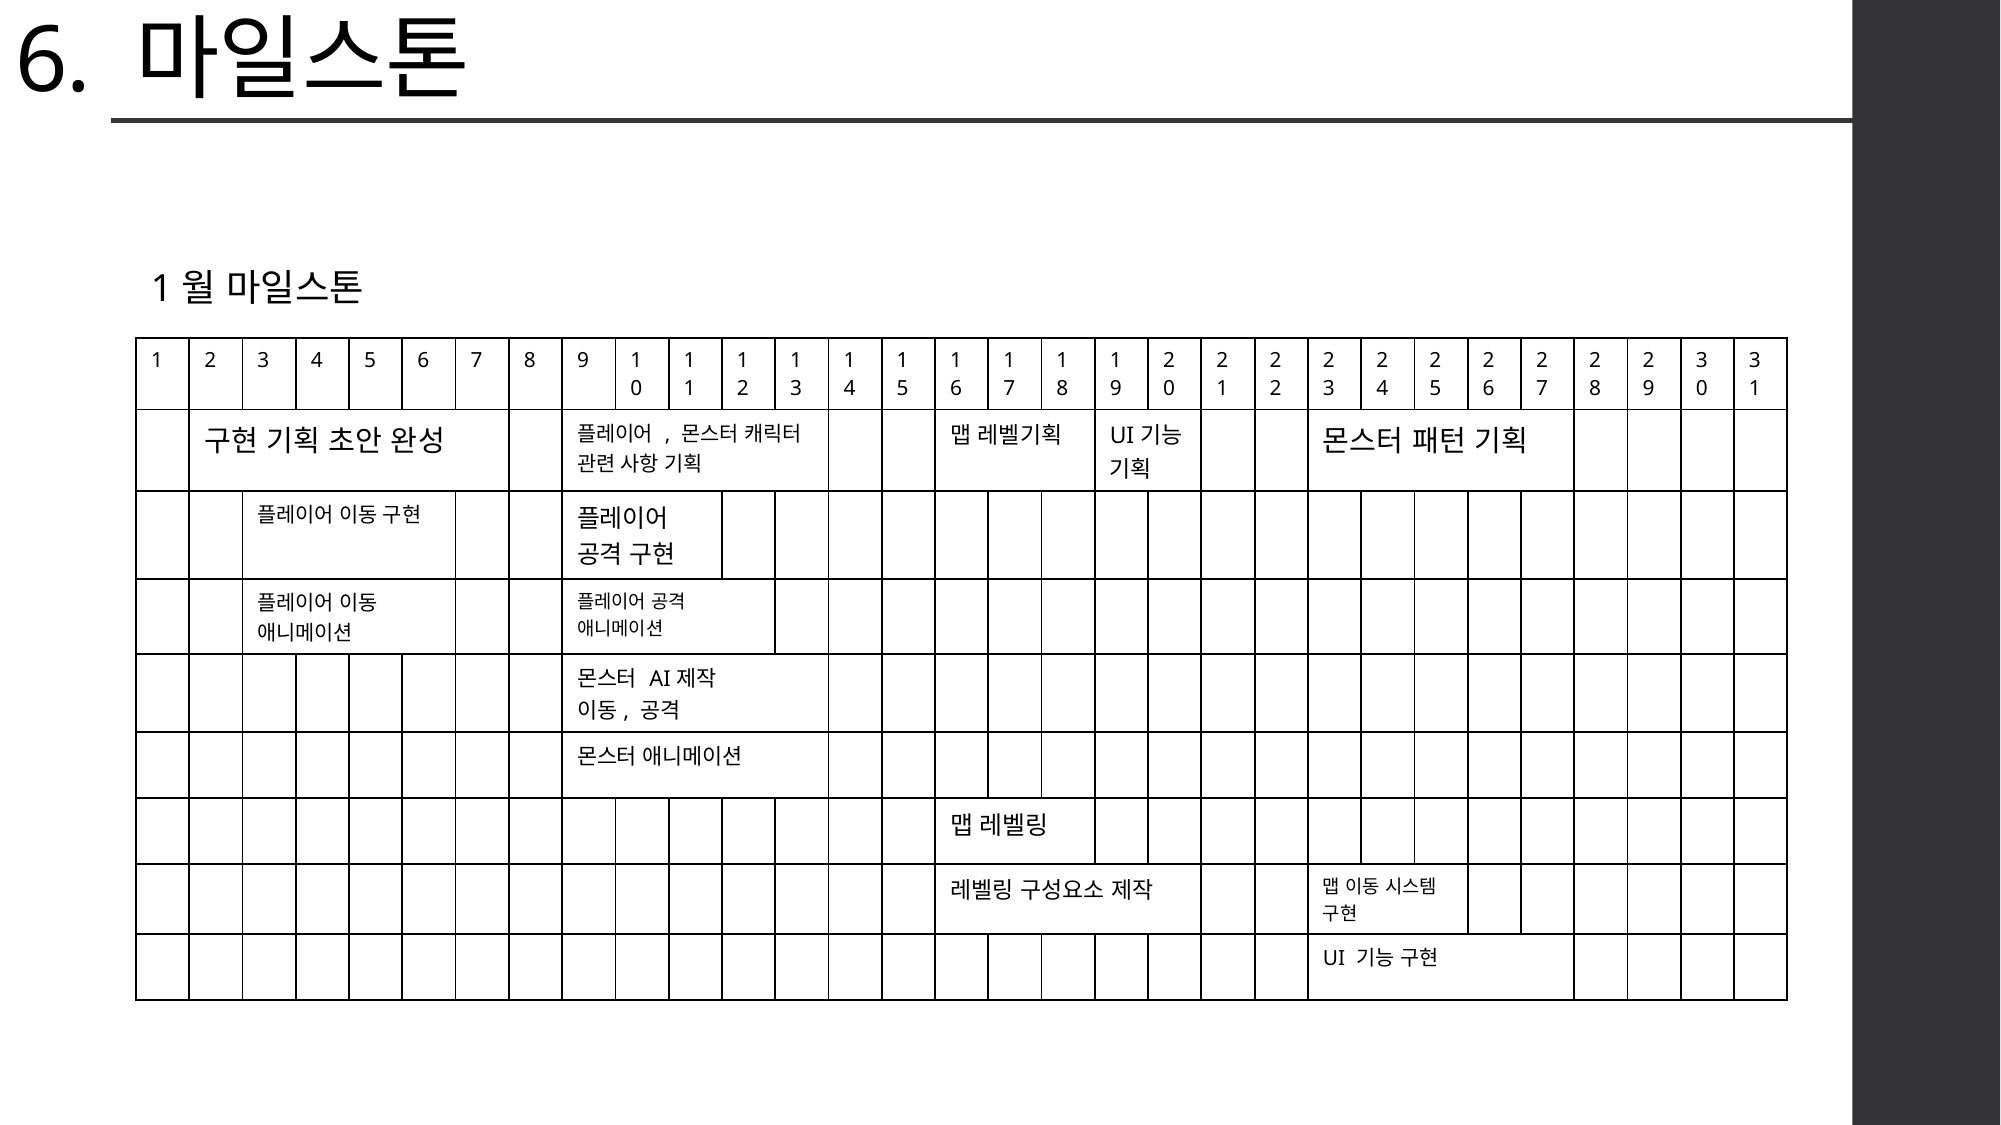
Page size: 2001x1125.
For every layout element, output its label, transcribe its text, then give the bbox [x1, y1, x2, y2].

table_cell [1735, 492, 1786, 578]
table_cell [1042, 935, 1094, 999]
table_header 29 [1628, 339, 1680, 409]
table_cell [1682, 865, 1733, 933]
table_cell [510, 580, 561, 653]
table_cell [883, 935, 934, 999]
table_cell [1309, 492, 1360, 578]
table_cell [1309, 580, 1360, 653]
table_cell [297, 935, 348, 999]
table_cell [510, 935, 561, 999]
table_cell [350, 935, 401, 999]
table_cell [1149, 799, 1200, 863]
table_cell [510, 410, 561, 490]
table_cell [137, 733, 188, 797]
table_cell [1202, 865, 1254, 933]
table_cell [883, 492, 934, 578]
table_cell [1362, 580, 1414, 653]
table_cell [190, 492, 242, 578]
table_cell [723, 935, 774, 999]
table_cell [776, 580, 828, 653]
table_cell [403, 865, 455, 933]
table_cell [1575, 733, 1627, 797]
table_cell [1522, 733, 1573, 797]
table_cell [829, 935, 881, 999]
table_cell [776, 799, 828, 863]
table_cell [1415, 492, 1467, 578]
table_cell [243, 733, 295, 797]
table_cell [137, 865, 188, 933]
table_cell [989, 580, 1041, 653]
table_cell [350, 655, 401, 731]
table_cell [829, 799, 881, 863]
table_cell [1096, 733, 1147, 797]
table_cell 플레이어 이동 애니메이션 [243, 580, 455, 653]
table_cell [883, 410, 934, 490]
table_cell [829, 580, 881, 653]
table_cell [510, 733, 561, 797]
table_cell [776, 492, 828, 578]
table_cell [1575, 865, 1627, 933]
table_header 6 [403, 339, 455, 409]
table_cell [403, 733, 455, 797]
table_cell [1522, 580, 1573, 653]
table_cell [1628, 733, 1680, 797]
table_cell [1362, 655, 1414, 731]
table_header 22 [1256, 339, 1307, 409]
table_cell [616, 865, 668, 933]
table_cell 플레이어 이동 구현 [243, 492, 455, 578]
table_cell [1202, 492, 1254, 578]
table_cell 플레이어 , 몬스터 캐릭터 관련 사항 기획 [563, 410, 828, 490]
table_cell [1415, 733, 1467, 797]
table_header 30 [1682, 339, 1733, 409]
table_cell [989, 655, 1041, 731]
table_cell [1735, 935, 1786, 999]
table_cell [190, 799, 242, 863]
table_cell [1628, 492, 1680, 578]
table_cell [456, 799, 508, 863]
table_cell UI기능 기획 [1096, 410, 1200, 490]
table_cell [243, 935, 295, 999]
table_header 27 [1522, 339, 1573, 409]
table_cell [1575, 580, 1627, 653]
table_cell [1522, 799, 1573, 863]
table_cell [1628, 655, 1680, 731]
table_cell [1149, 492, 1200, 578]
table_cell [829, 492, 881, 578]
table_cell [1202, 733, 1254, 797]
table_cell [563, 865, 615, 933]
table_cell [1628, 580, 1680, 653]
table_header 28 [1575, 339, 1627, 409]
table_cell [1362, 492, 1414, 578]
table_header 12 [723, 339, 774, 409]
table_cell [456, 865, 508, 933]
table_cell [190, 733, 242, 797]
table_cell [403, 935, 455, 999]
table_cell 맵 레벨링 [936, 799, 1094, 863]
table_cell [1735, 655, 1786, 731]
table_header 24 [1362, 339, 1414, 409]
table_cell [1628, 410, 1680, 490]
table_cell [563, 935, 615, 999]
table_cell [190, 580, 242, 653]
table_header 19 [1096, 339, 1147, 409]
table_cell [456, 655, 508, 731]
table_header 18 [1042, 339, 1094, 409]
table_cell [883, 865, 934, 933]
table_header 5 [350, 339, 401, 409]
table_cell [1469, 799, 1520, 863]
table_cell [1202, 799, 1254, 863]
table_cell 몬스터 AI제작 이동, 공격 [563, 655, 828, 731]
table_cell [1735, 733, 1786, 797]
table_cell [829, 733, 881, 797]
table_cell 레벨링 구성요소 제작 [936, 865, 1200, 933]
table_cell [137, 655, 188, 731]
table_cell [456, 935, 508, 999]
table_cell [1256, 865, 1307, 933]
table_cell [190, 935, 242, 999]
table_cell [137, 492, 188, 578]
table_cell [989, 935, 1041, 999]
table_cell [936, 580, 987, 653]
table_cell [137, 799, 188, 863]
table_header 8 [510, 339, 561, 409]
table_cell 맵 이동 시스템 구현 [1309, 865, 1467, 933]
table_cell [243, 799, 295, 863]
table_cell [297, 733, 348, 797]
table_cell [1042, 580, 1094, 653]
table_cell [1149, 655, 1200, 731]
table_cell [1256, 492, 1307, 578]
table_header 7 [456, 339, 508, 409]
table_header 4 [297, 339, 348, 409]
table_cell [190, 865, 242, 933]
table_header 25 [1415, 339, 1467, 409]
table_cell 몬스터 패턴 기획 [1309, 410, 1573, 490]
table_cell [137, 410, 188, 490]
table_cell [616, 799, 668, 863]
table_cell [670, 935, 721, 999]
table_cell [1575, 655, 1627, 731]
table_cell [1628, 799, 1680, 863]
table_cell [1149, 733, 1200, 797]
table_cell [1362, 799, 1414, 863]
table_cell [1682, 492, 1733, 578]
table_header 11 [670, 339, 721, 409]
table_header 21 [1202, 339, 1254, 409]
table_cell [297, 799, 348, 863]
table_cell [1735, 580, 1786, 653]
table_cell [403, 655, 455, 731]
table_cell [723, 492, 774, 578]
table_cell [1469, 580, 1520, 653]
table_header 1 [137, 339, 188, 409]
table_cell [190, 655, 242, 731]
title 6. 마일스톤 [0, 0, 1590, 218]
table_cell [1682, 733, 1733, 797]
table_cell [776, 865, 828, 933]
table_cell [723, 865, 774, 933]
table_cell 플레이어 공격 애니메이션 [563, 580, 774, 653]
table_cell [1522, 492, 1573, 578]
table_cell [1362, 733, 1414, 797]
table_cell [1256, 580, 1307, 653]
text_box 1월 마일스톤 [136, 256, 618, 317]
table_cell [1149, 580, 1200, 653]
table_header 31 [1735, 339, 1786, 409]
table_cell [1682, 410, 1733, 490]
table_cell [883, 580, 934, 653]
table_cell [936, 655, 987, 731]
table_cell [723, 799, 774, 863]
table_cell [1682, 655, 1733, 731]
table_cell [350, 799, 401, 863]
table_header 15 [883, 339, 934, 409]
table_header 16 [936, 339, 987, 409]
table_cell [1202, 410, 1254, 490]
table_cell [1309, 733, 1360, 797]
table_cell [456, 733, 508, 797]
table_cell [936, 733, 987, 797]
table_header 23 [1309, 339, 1360, 409]
table_cell [1469, 492, 1520, 578]
table_header 14 [829, 339, 881, 409]
table_cell [776, 935, 828, 999]
table_cell [1096, 935, 1147, 999]
table_cell [1415, 580, 1467, 653]
table_cell [456, 492, 508, 578]
table_cell [829, 865, 881, 933]
table_cell [670, 865, 721, 933]
table_cell [1202, 655, 1254, 731]
table_cell [1575, 799, 1627, 863]
table_cell [1682, 799, 1733, 863]
table_cell [1309, 655, 1360, 731]
table_cell [297, 655, 348, 731]
table_cell [243, 655, 295, 731]
table_cell [1682, 580, 1733, 653]
table_cell [350, 865, 401, 933]
table_cell [1096, 492, 1147, 578]
table_cell [1149, 935, 1200, 999]
table_cell 몬스터 애니메이션 [563, 733, 828, 797]
table_cell [936, 492, 987, 578]
table_cell [510, 799, 561, 863]
table_cell [456, 580, 508, 653]
table_cell [1042, 655, 1094, 731]
table_cell [1042, 733, 1094, 797]
table_cell [1522, 865, 1573, 933]
table_cell [1628, 935, 1680, 999]
table_cell [883, 799, 934, 863]
table_cell [1256, 655, 1307, 731]
table_cell [1415, 655, 1467, 731]
table_header 17 [989, 339, 1041, 409]
table_cell [616, 935, 668, 999]
table_cell UI 기능 구현 [1309, 935, 1573, 999]
table_cell [243, 865, 295, 933]
table_cell [1575, 410, 1627, 490]
table_cell 구현 기획 초안 완성 [190, 410, 508, 490]
table_cell [510, 865, 561, 933]
table_header 13 [776, 339, 828, 409]
table_cell [563, 799, 615, 863]
table_header 3 [243, 339, 295, 409]
table_cell [137, 580, 188, 653]
table_cell [1735, 799, 1786, 863]
table_cell [1575, 935, 1627, 999]
table_cell [670, 799, 721, 863]
table_header 10 [616, 339, 668, 409]
table_cell [510, 492, 561, 578]
table_cell [1256, 799, 1307, 863]
table_cell [936, 935, 987, 999]
table_cell [1256, 935, 1307, 999]
table_cell [297, 865, 348, 933]
table_cell [1522, 655, 1573, 731]
table_cell [1469, 655, 1520, 731]
table_cell [989, 492, 1041, 578]
table_cell [829, 410, 881, 490]
table_cell [1096, 580, 1147, 653]
table_header 20 [1149, 339, 1200, 409]
table_cell [403, 799, 455, 863]
table_cell [1575, 492, 1627, 578]
table_cell [1735, 410, 1786, 490]
table_cell [1096, 655, 1147, 731]
table_cell [883, 655, 934, 731]
table_cell [1202, 935, 1254, 999]
table_cell [510, 655, 561, 731]
table_cell [1628, 865, 1680, 933]
table_cell [1415, 799, 1467, 863]
table_cell 플레이어 공격 구현 [563, 492, 721, 578]
table_cell [883, 733, 934, 797]
table_cell [1469, 733, 1520, 797]
table_cell [1256, 733, 1307, 797]
table_cell [829, 655, 881, 731]
table_cell [1042, 492, 1094, 578]
table_cell [137, 935, 188, 999]
table_cell [1735, 865, 1786, 933]
table_header 9 [563, 339, 615, 409]
table_cell [350, 733, 401, 797]
table_cell [1309, 799, 1360, 863]
table_header 26 [1469, 339, 1520, 409]
table_cell [1096, 799, 1147, 863]
table_header 2 [190, 339, 242, 409]
table_cell [1682, 935, 1733, 999]
table_cell [1256, 410, 1307, 490]
table_cell [989, 733, 1041, 797]
table_cell [1202, 580, 1254, 653]
table_cell 맵 레벨기획 [936, 410, 1094, 490]
table_cell [1469, 865, 1520, 933]
